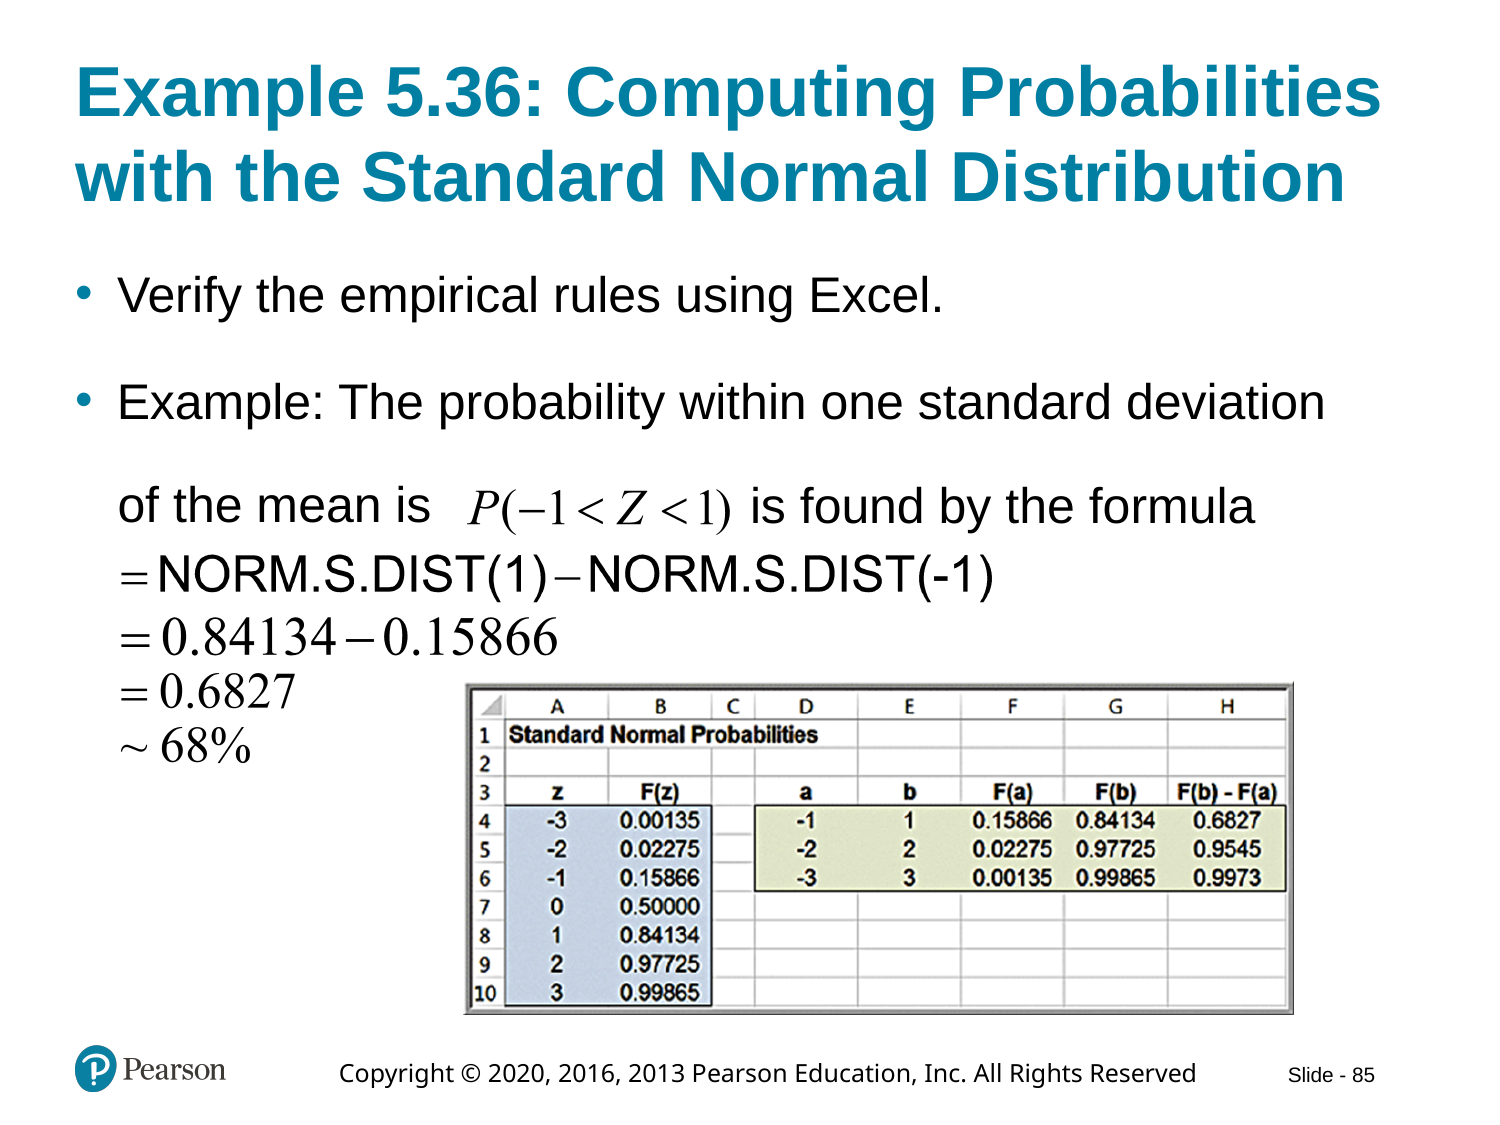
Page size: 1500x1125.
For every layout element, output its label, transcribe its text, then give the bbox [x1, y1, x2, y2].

list Example: The probability within one standard deviation [75, 369, 1425, 463]
picture [75, 1045, 90, 1061]
picture [117, 549, 995, 606]
picture [75, 1078, 86, 1092]
picture [101, 1045, 226, 1092]
list is found by the formula [750, 473, 1271, 539]
list Verify the empirical rules using Excel. [75, 262, 1425, 359]
picture [83, 1054, 109, 1079]
picture [117, 720, 256, 768]
picture [117, 612, 562, 661]
picture [117, 667, 301, 714]
picture [462, 484, 737, 541]
title Example 5.36: Computing Probabilities with the Standard Normal Distribution [75, 35, 1425, 216]
list of the mean is [117, 472, 452, 539]
picture [462, 681, 1294, 1015]
